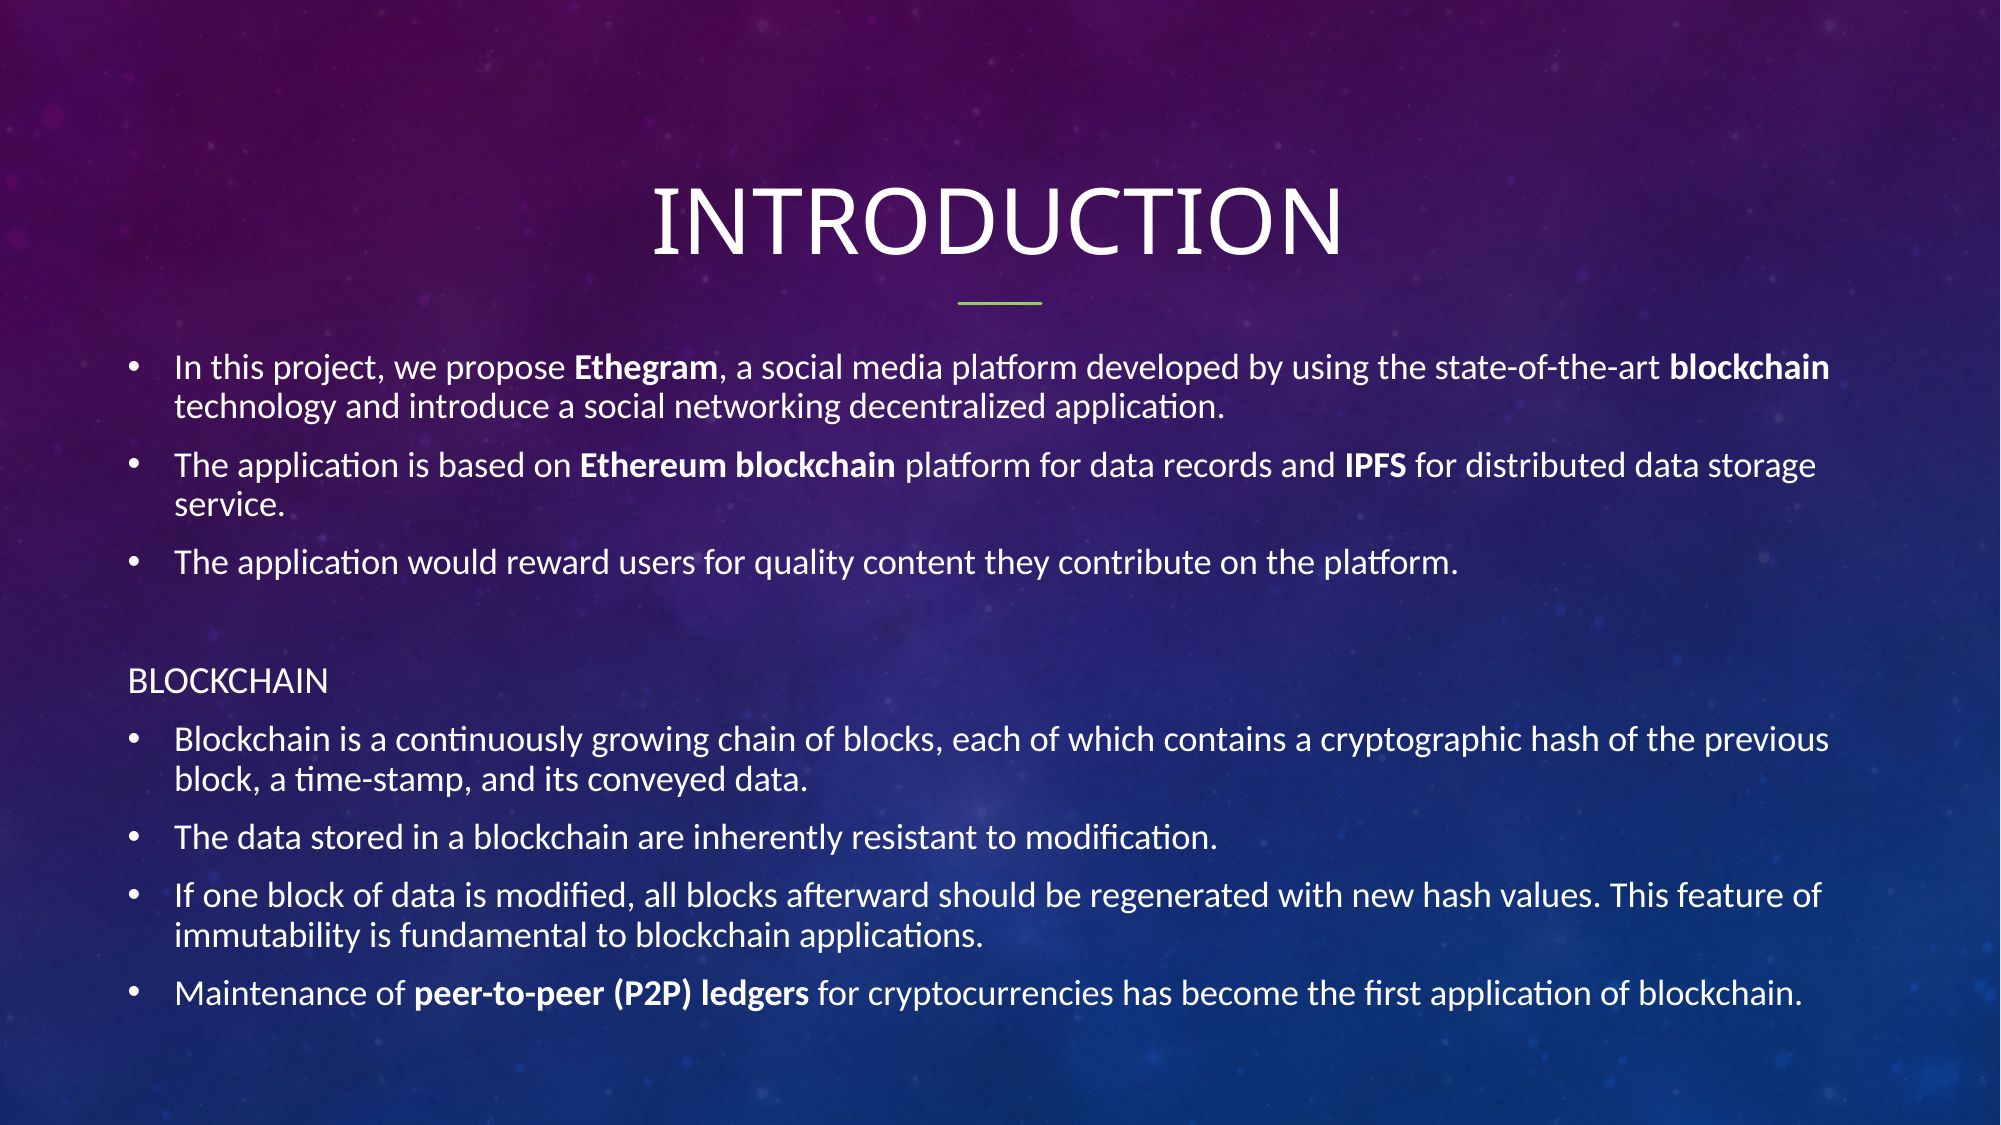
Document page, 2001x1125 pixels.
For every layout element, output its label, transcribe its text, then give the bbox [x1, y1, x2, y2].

list In this project, we propose Ethegram, a social media platform developed by using the state-of-the-art blockchain technology and introduce a social networking decentralized application. The application is based on Ethereum blockchain platform for data records and IPFS for distributed data storage service. The application would reward users for quality content they contribute on the platform. BLOCKCHAIN Blockchain is a continuously growing chain of blocks, each of which contains a cryptographic hash of the previous block, a time-stamp, and its conveyed data. The data stored in a blockchain are inherently resistant to modification. If one block of data is modified, all blocks afterward should be regenerated with new hash values. This feature of immutability is fundamental to blockchain applications. Maintenance of peer-to-peer (P2P) ledgers for cryptocurrencies has become the first application of blockchain. [112, 340, 1888, 1028]
title introduction [112, 87, 1888, 281]
text_box [0, 0, 2000, 1125]
